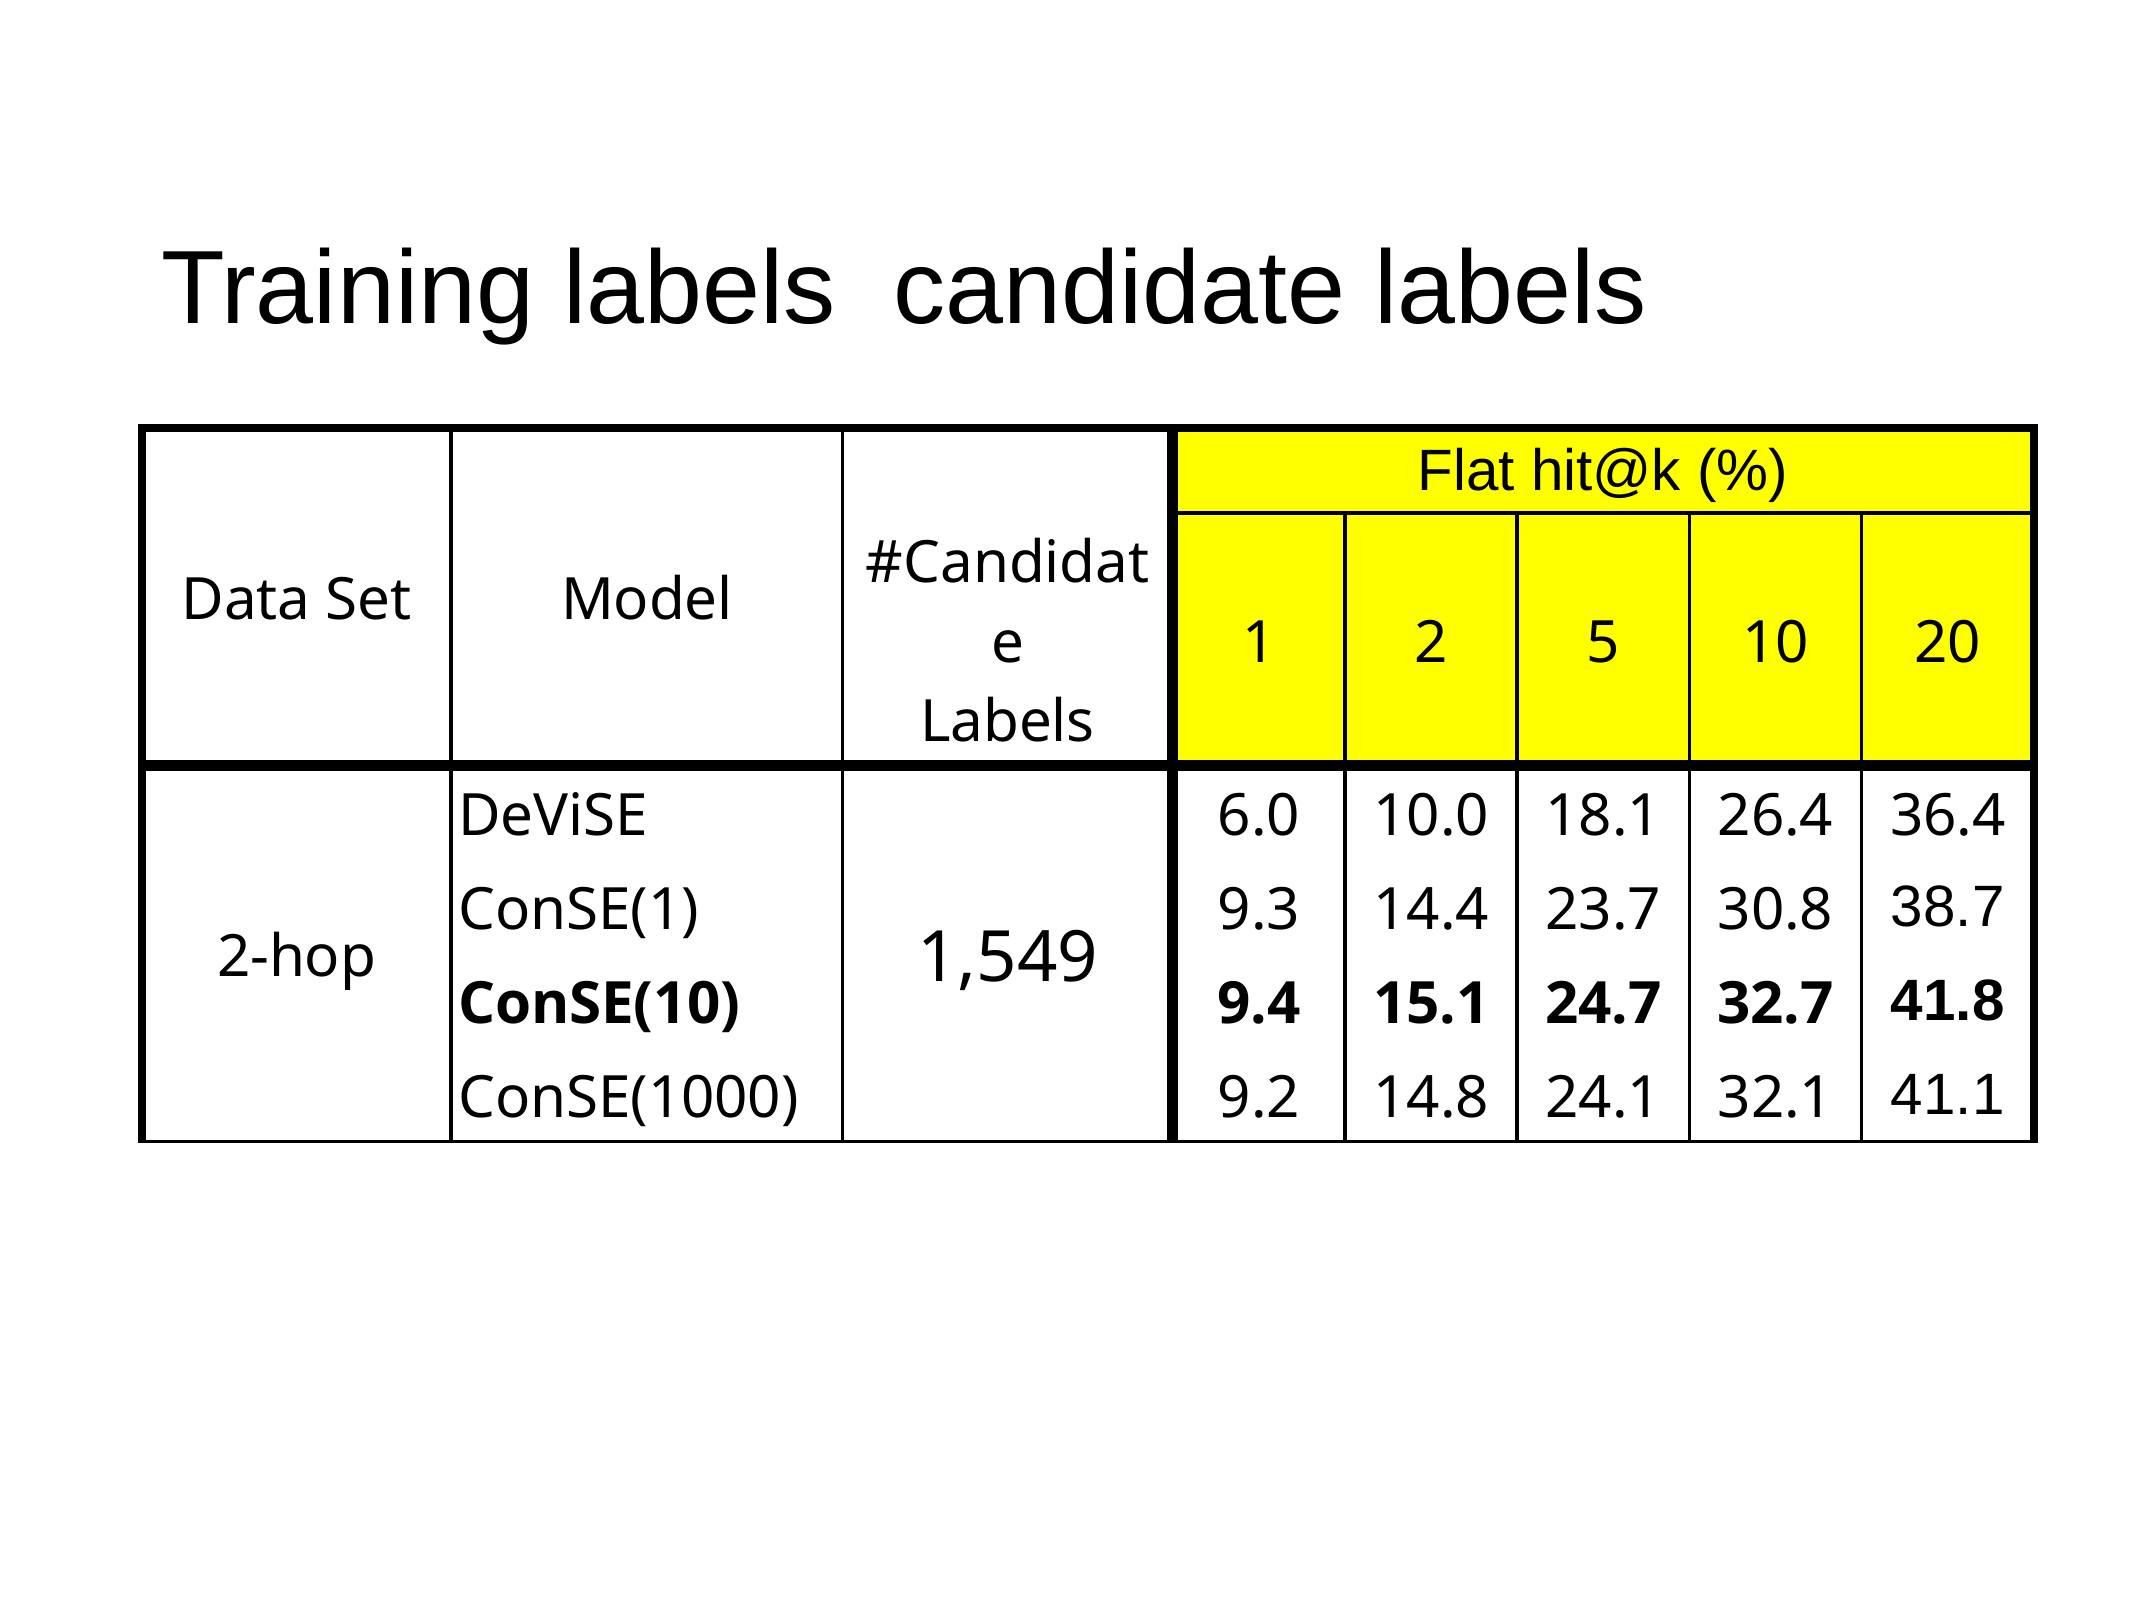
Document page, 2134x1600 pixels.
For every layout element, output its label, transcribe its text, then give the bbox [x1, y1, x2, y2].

table_header #Candidate Labels [844, 432, 1167, 760]
table_cell 32.7 [1691, 954, 1860, 1048]
table_cell ConSE(1000) [453, 1048, 841, 1140]
table_cell 1 [1178, 515, 1343, 760]
table_cell 9.2 [1178, 1048, 1343, 1140]
table_cell 23.7 [1519, 860, 1688, 954]
table_cell 38.7 [1863, 860, 2030, 954]
table_header Flat hit@k (%) [1178, 432, 2030, 511]
table_cell 36.4 [1863, 771, 2030, 860]
table_cell 20 [1863, 515, 2030, 760]
table_cell 24.7 [1519, 954, 1688, 1048]
table_cell 1,549 [844, 771, 1167, 1140]
table_header Model [453, 432, 841, 760]
table_cell 41.1 [1863, 1048, 2030, 1140]
table_cell ConSE(1) [453, 860, 841, 954]
table_cell 14.4 [1347, 860, 1515, 954]
table_cell 2 [1347, 515, 1515, 760]
table_cell 41.8 [1863, 954, 2030, 1048]
table_cell DeViSE [453, 771, 841, 860]
table_cell 5 [1519, 515, 1688, 760]
table_cell 30.8 [1691, 860, 1860, 954]
table_header Data Set [146, 432, 449, 760]
table_cell 9.3 [1178, 860, 1343, 954]
table_cell 26.4 [1691, 771, 1860, 860]
table_cell 14.8 [1347, 1048, 1515, 1140]
table_cell 9.4 [1178, 954, 1343, 1048]
table_cell 10 [1691, 515, 1860, 760]
table_cell 32.1 [1691, 1048, 1860, 1140]
table_cell 18.1 [1519, 771, 1688, 860]
table_cell 24.1 [1519, 1048, 1688, 1140]
table_cell 6.0 [1178, 771, 1343, 860]
table_cell 2-hop [146, 771, 449, 1140]
table_cell 15.1 [1347, 954, 1515, 1048]
table_cell ConSE(10) [453, 954, 841, 1048]
table_cell 10.0 [1347, 771, 1515, 860]
